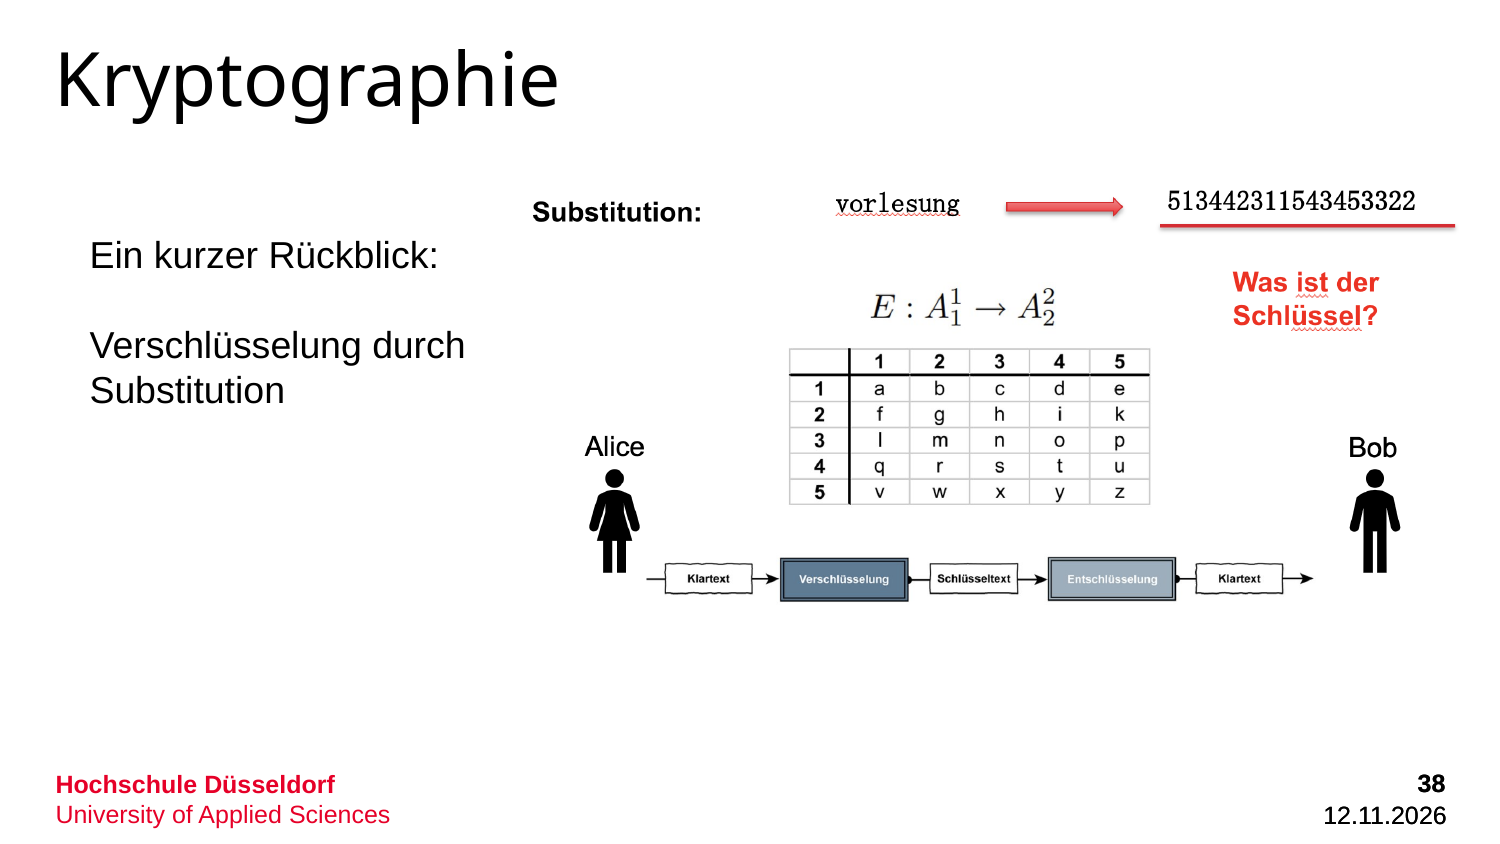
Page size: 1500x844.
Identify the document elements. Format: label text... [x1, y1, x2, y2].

text_box 15.12.2022 [1305, 785, 1463, 844]
title Kryptographie [39, 24, 1461, 160]
text_box 38 [1283, 759, 1461, 815]
picture [514, 171, 1460, 621]
text_box Ein kurzer Rückblick: Verschlüsselung durch Substitution [74, 223, 509, 419]
